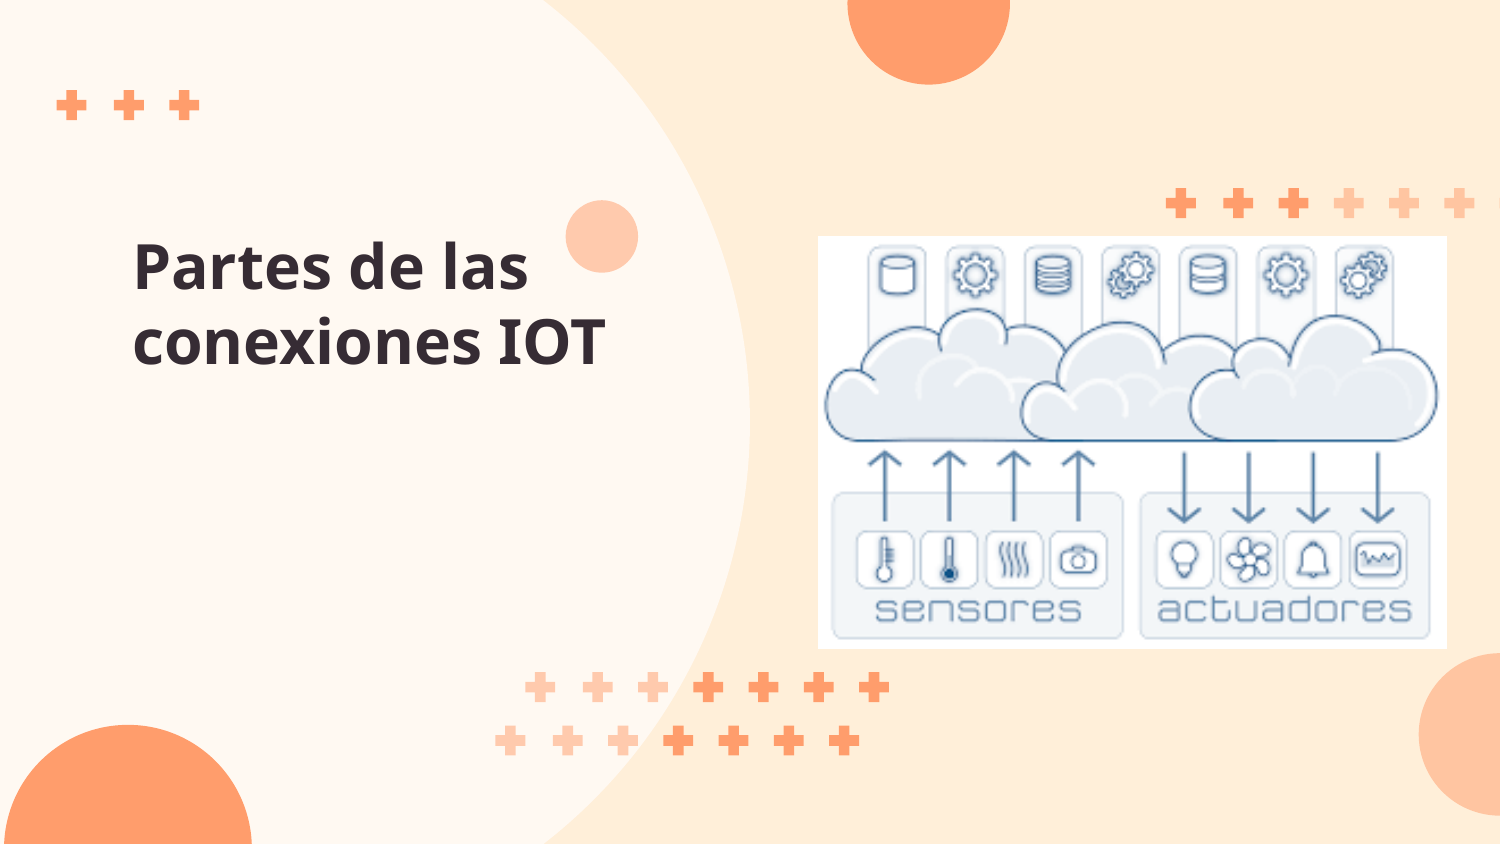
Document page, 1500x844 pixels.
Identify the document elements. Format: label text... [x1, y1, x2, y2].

title Partes de las conexiones IOT [117, 211, 663, 379]
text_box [495, 671, 890, 756]
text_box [1165, 187, 1500, 219]
text_box [565, 200, 639, 273]
picture [818, 236, 1447, 649]
